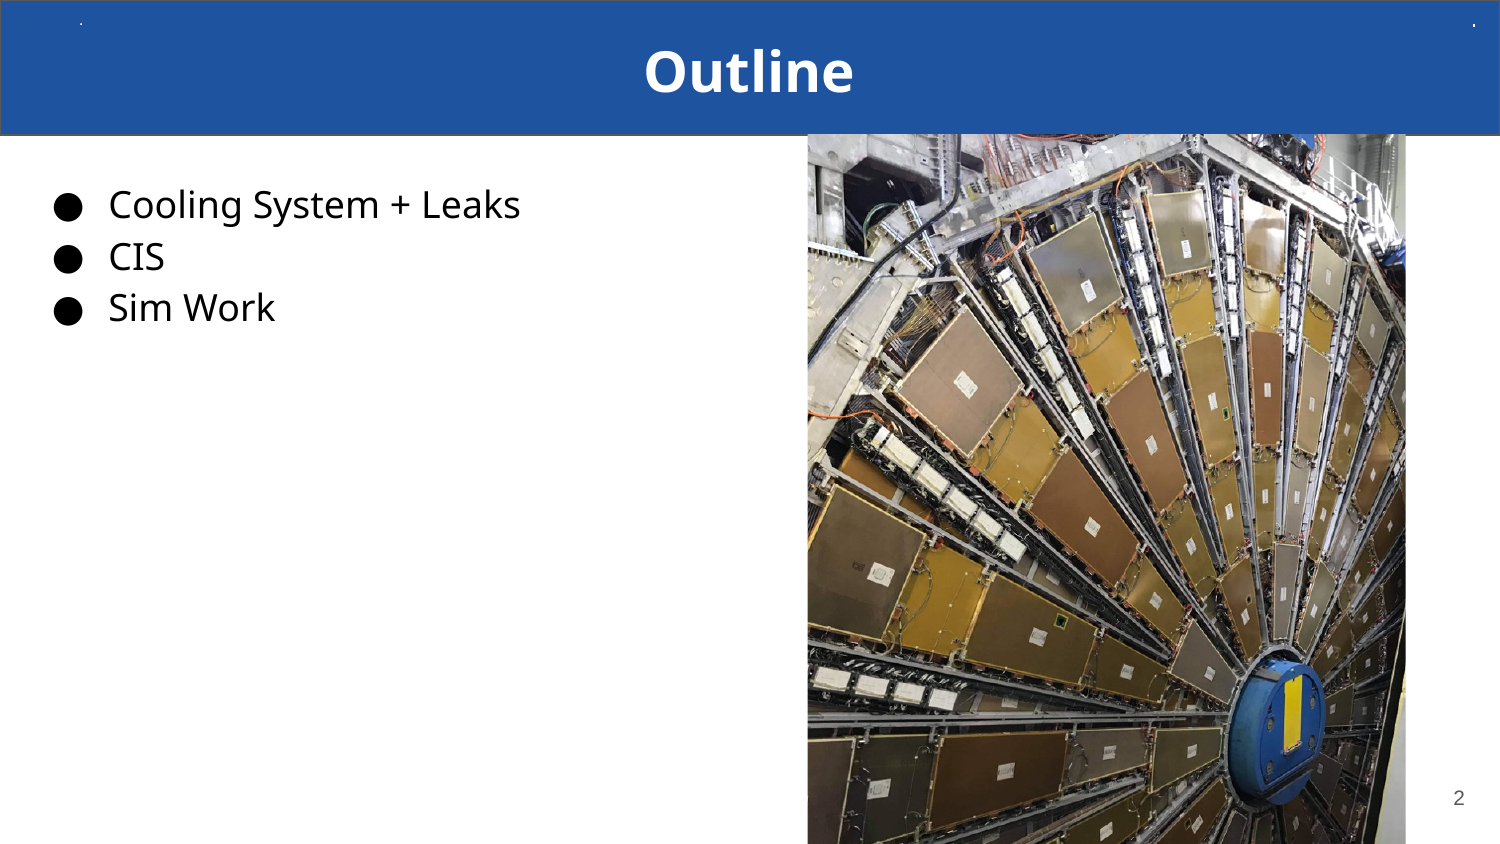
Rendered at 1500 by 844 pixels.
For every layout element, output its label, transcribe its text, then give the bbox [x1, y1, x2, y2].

picture [807, 134, 1406, 844]
text_box Cooling System + Leaks CIS Sim Work [18, 159, 785, 774]
text_box [0, 0, 1500, 135]
title Outline [74, 20, 1425, 115]
slide_number ‹#› [1411, 764, 1480, 830]
